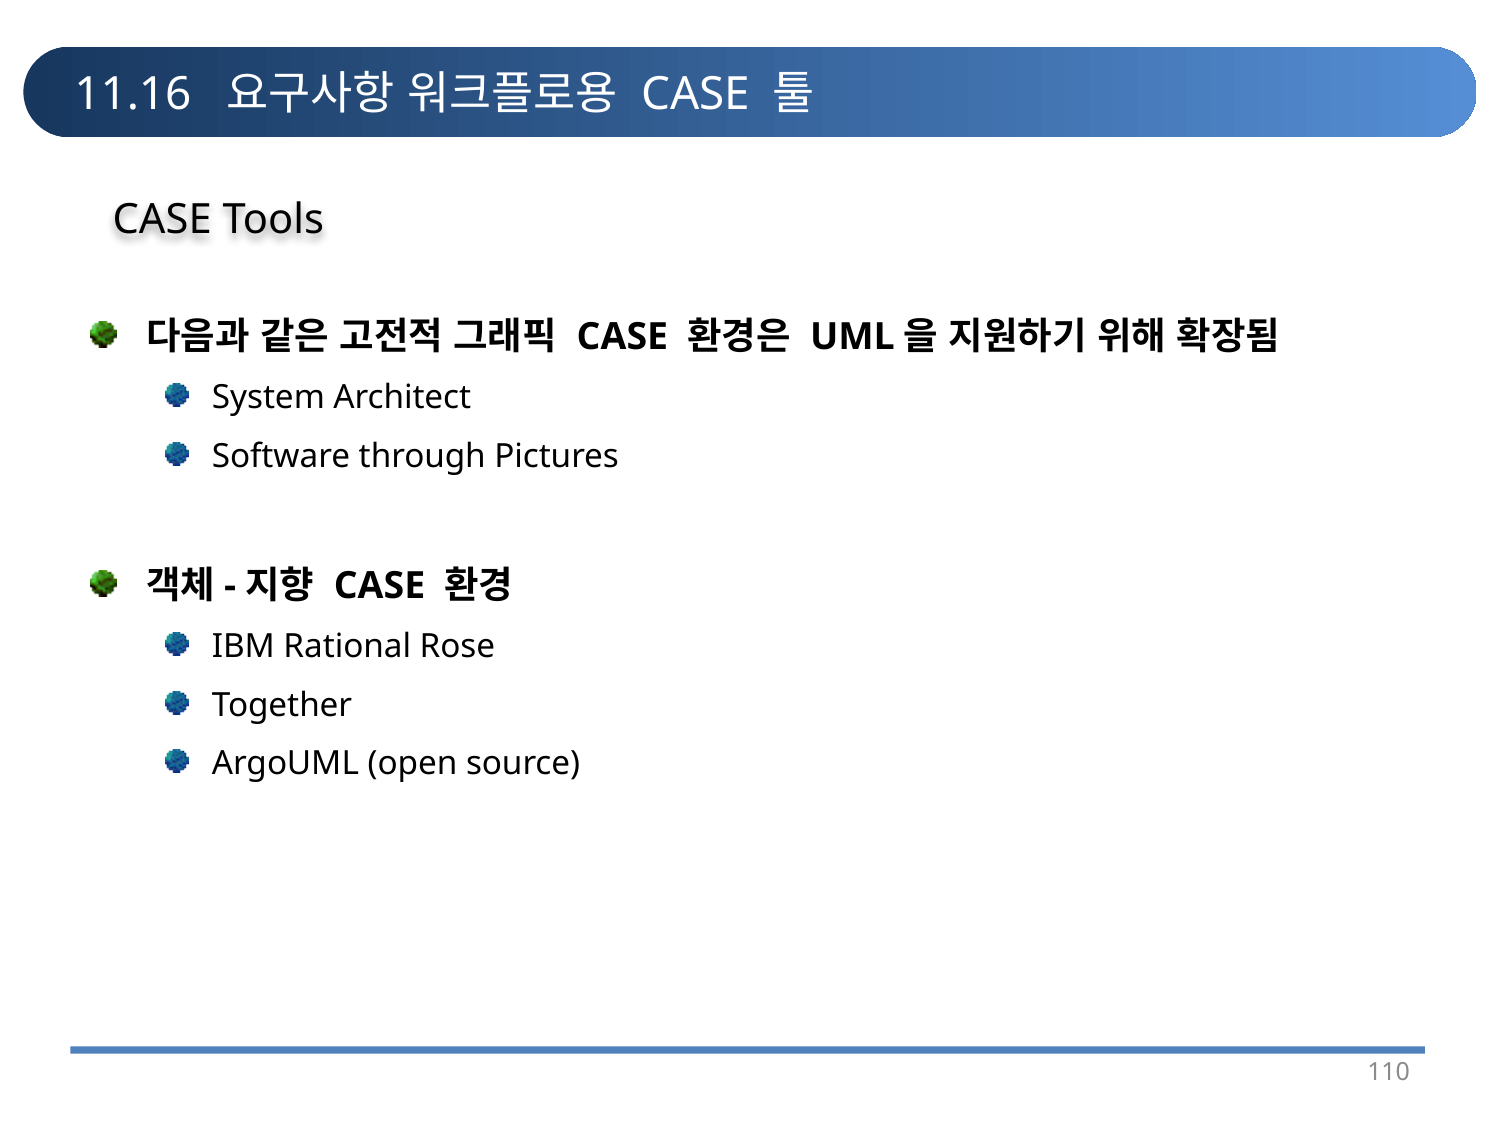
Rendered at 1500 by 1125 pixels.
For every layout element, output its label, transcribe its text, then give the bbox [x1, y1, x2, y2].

list 다음과 같은 고전적 그래픽 CASE 환경은 UML을 지원하기 위해 확장됨 System Architect Software through Pictures 객체-지향 CASE 환경 IBM Rational Rose Together ArgoUML (open source) [74, 290, 1471, 1006]
picture [165, 749, 189, 773]
picture [165, 383, 189, 407]
title 11.16 요구사항 워크플로용 CASE 툴 [59, 56, 1410, 126]
picture [90, 321, 117, 348]
picture [165, 442, 189, 466]
slide_number 110 [1074, 1042, 1425, 1103]
list CASE Tools [60, 180, 377, 255]
picture [165, 632, 189, 656]
picture [90, 570, 117, 597]
picture [165, 691, 189, 715]
